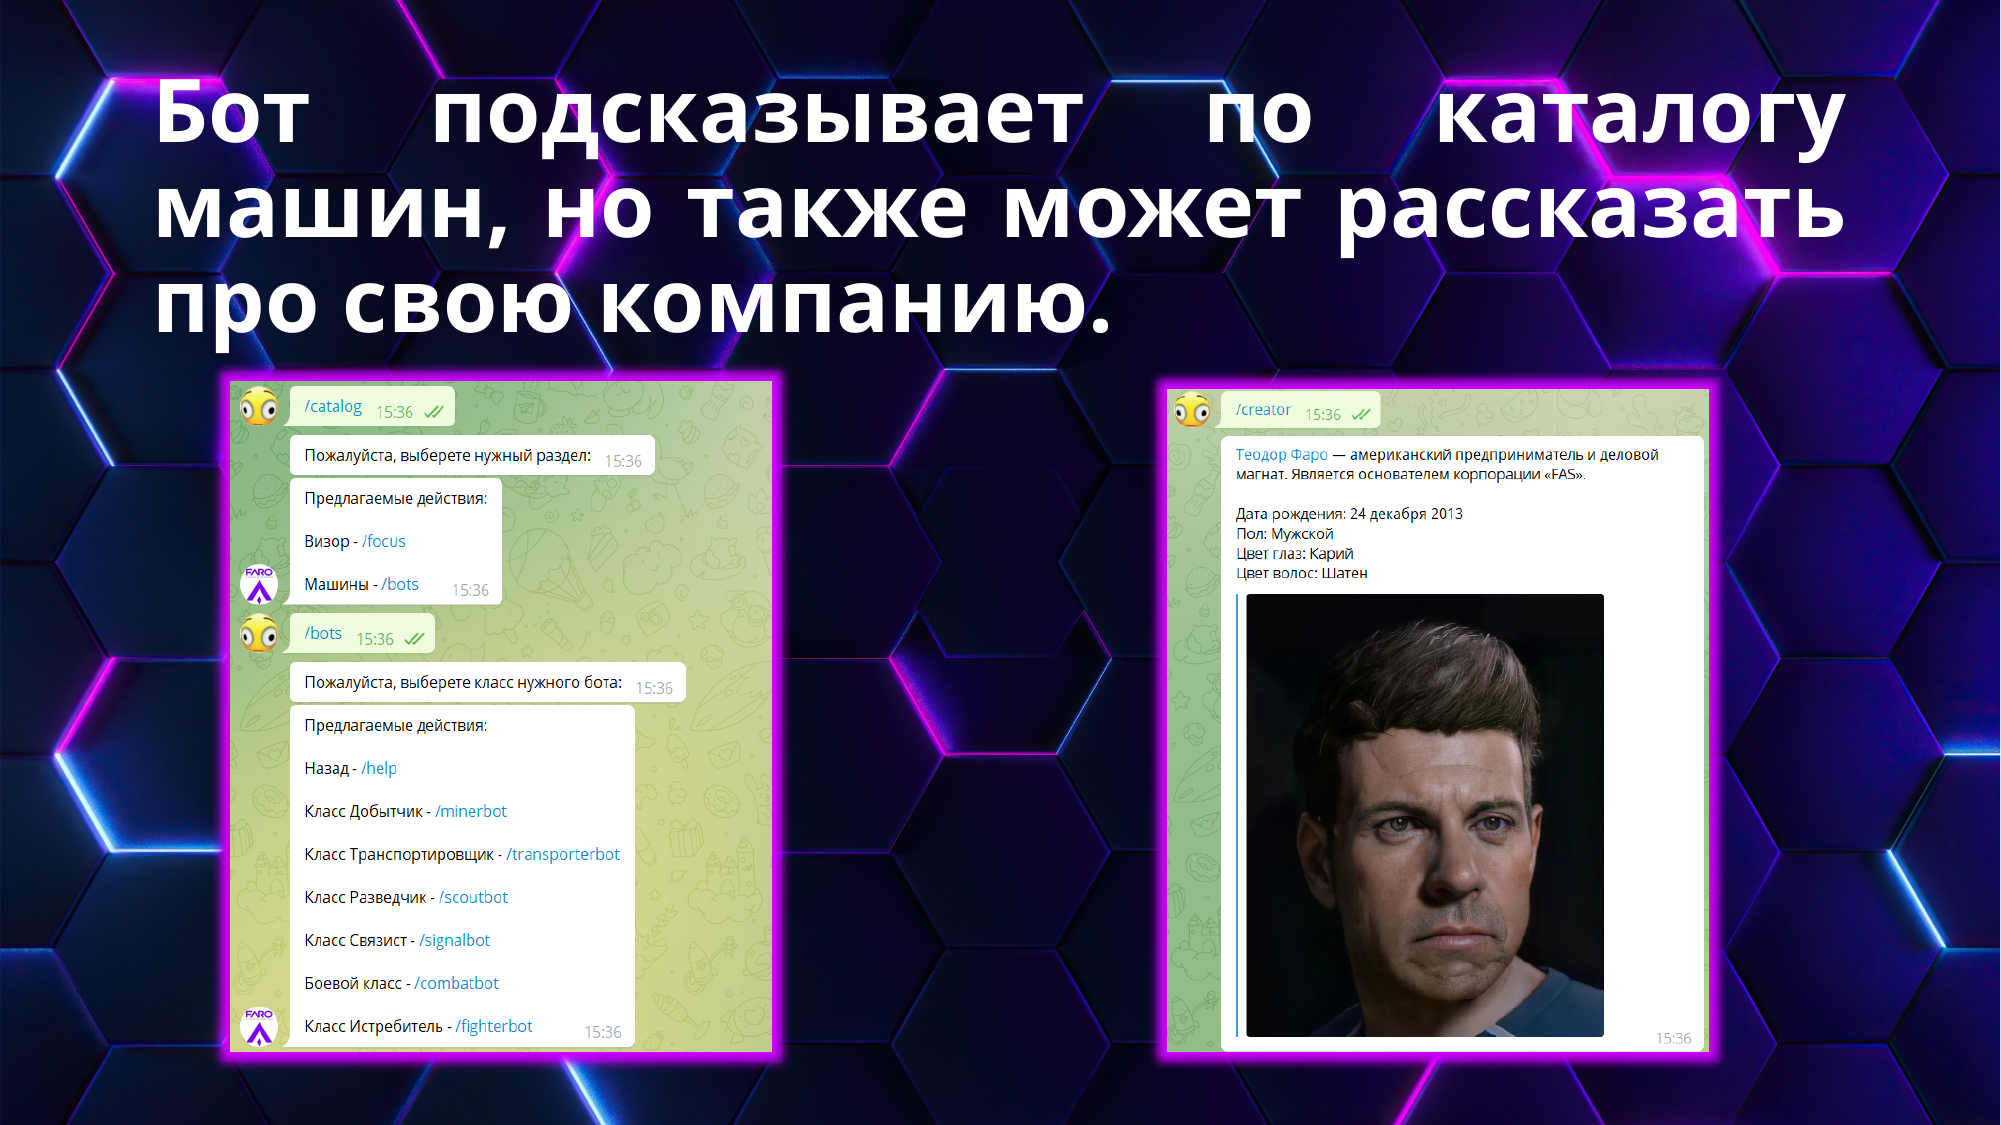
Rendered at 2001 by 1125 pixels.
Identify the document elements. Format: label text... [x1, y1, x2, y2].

title Бот подсказывает по каталогу машин, но также может рассказать про свою компанию. [137, 57, 1863, 361]
picture [0, 0, 2001, 1125]
